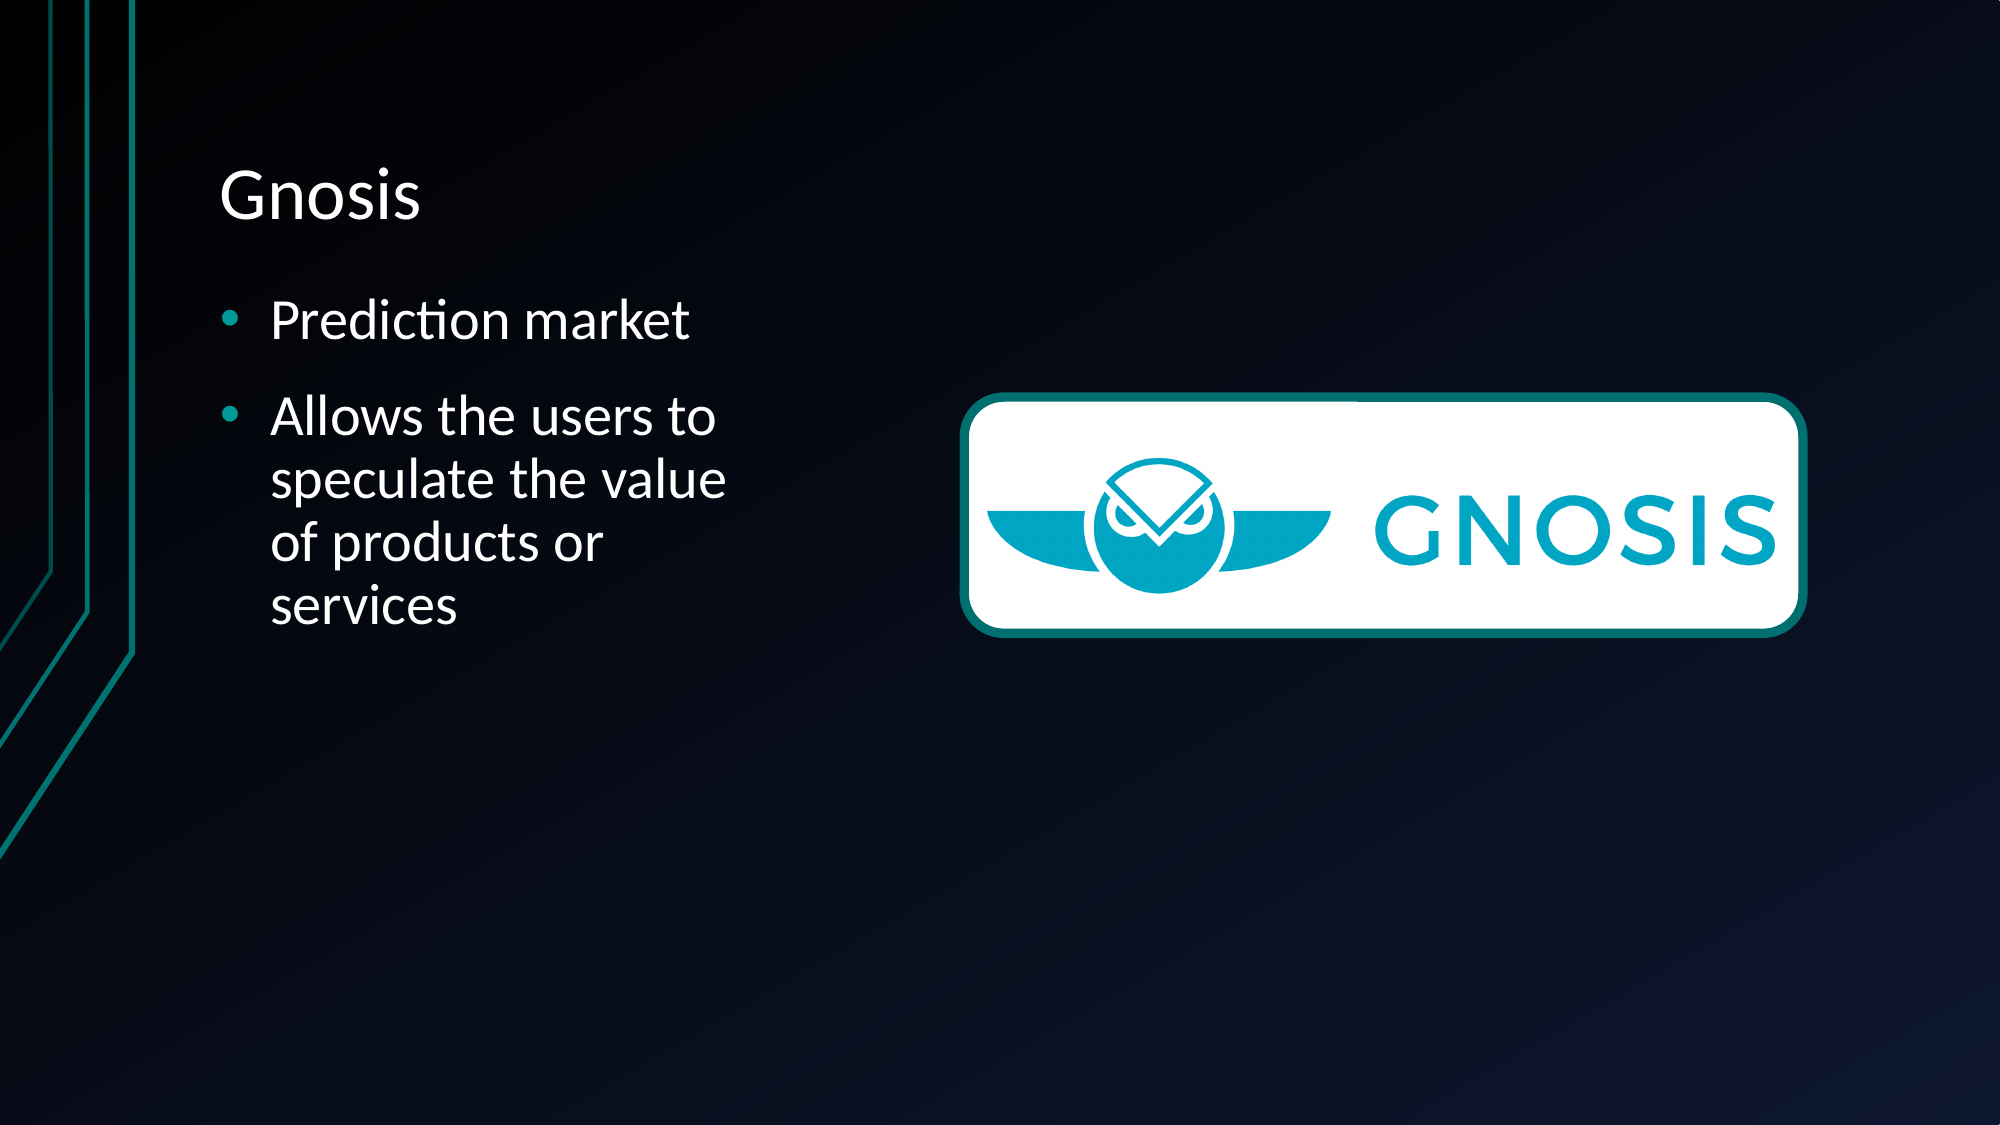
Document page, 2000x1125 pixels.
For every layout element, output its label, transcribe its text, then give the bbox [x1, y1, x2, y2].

title Gnosis [199, 45, 1900, 246]
text_box [964, 397, 1803, 634]
picture [987, 434, 1775, 607]
list Prediction market Allows the users to speculate the value of products or services [199, 279, 799, 1012]
